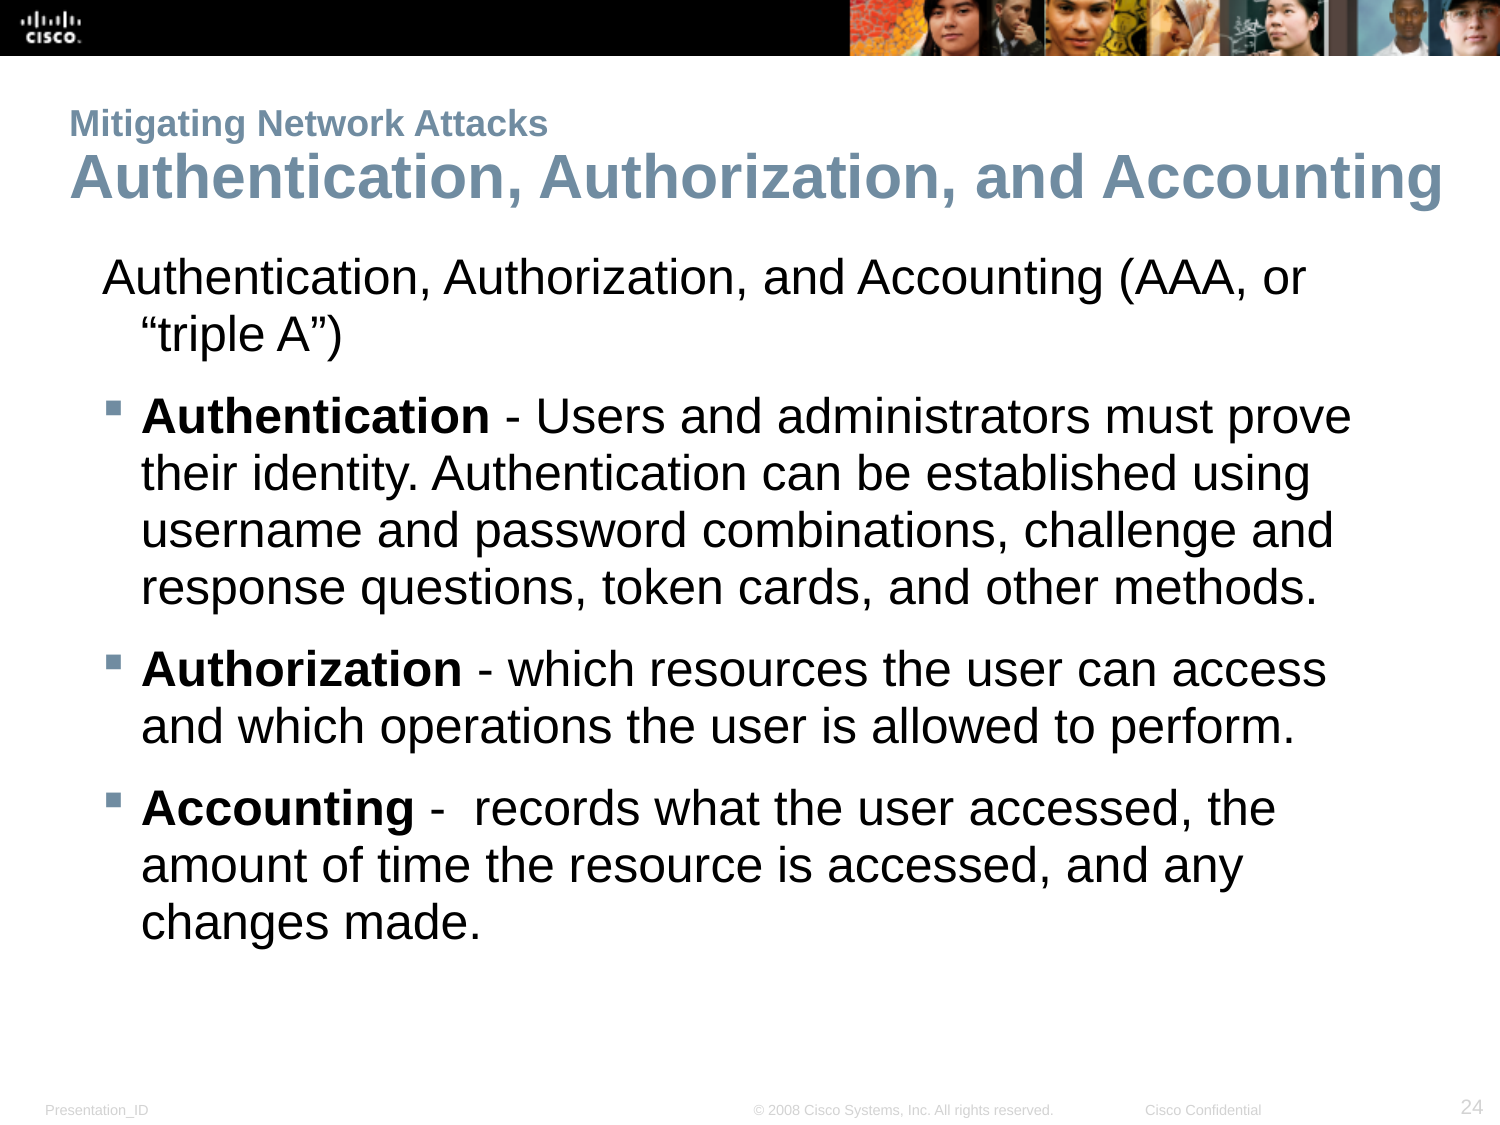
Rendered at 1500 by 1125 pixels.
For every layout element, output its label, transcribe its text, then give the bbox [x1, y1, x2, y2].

title Mitigating Network Attacks Authentication, Authorization, and Accounting [55, 80, 1470, 220]
picture [0, 0, 1500, 56]
list Authentication, Authorization, and Accounting (AAA, or “triple A”) Authentication - Users and administrators must prove their identity. Authentication can be established using username and password combinations, challenge and response questions, token cards, and other methods. Authorization - which resources the user can access and which operations the user is allowed to perform. Accounting - records what the user accessed, the amount of time the resource is accessed, and any changes made. [88, 242, 1392, 1058]
